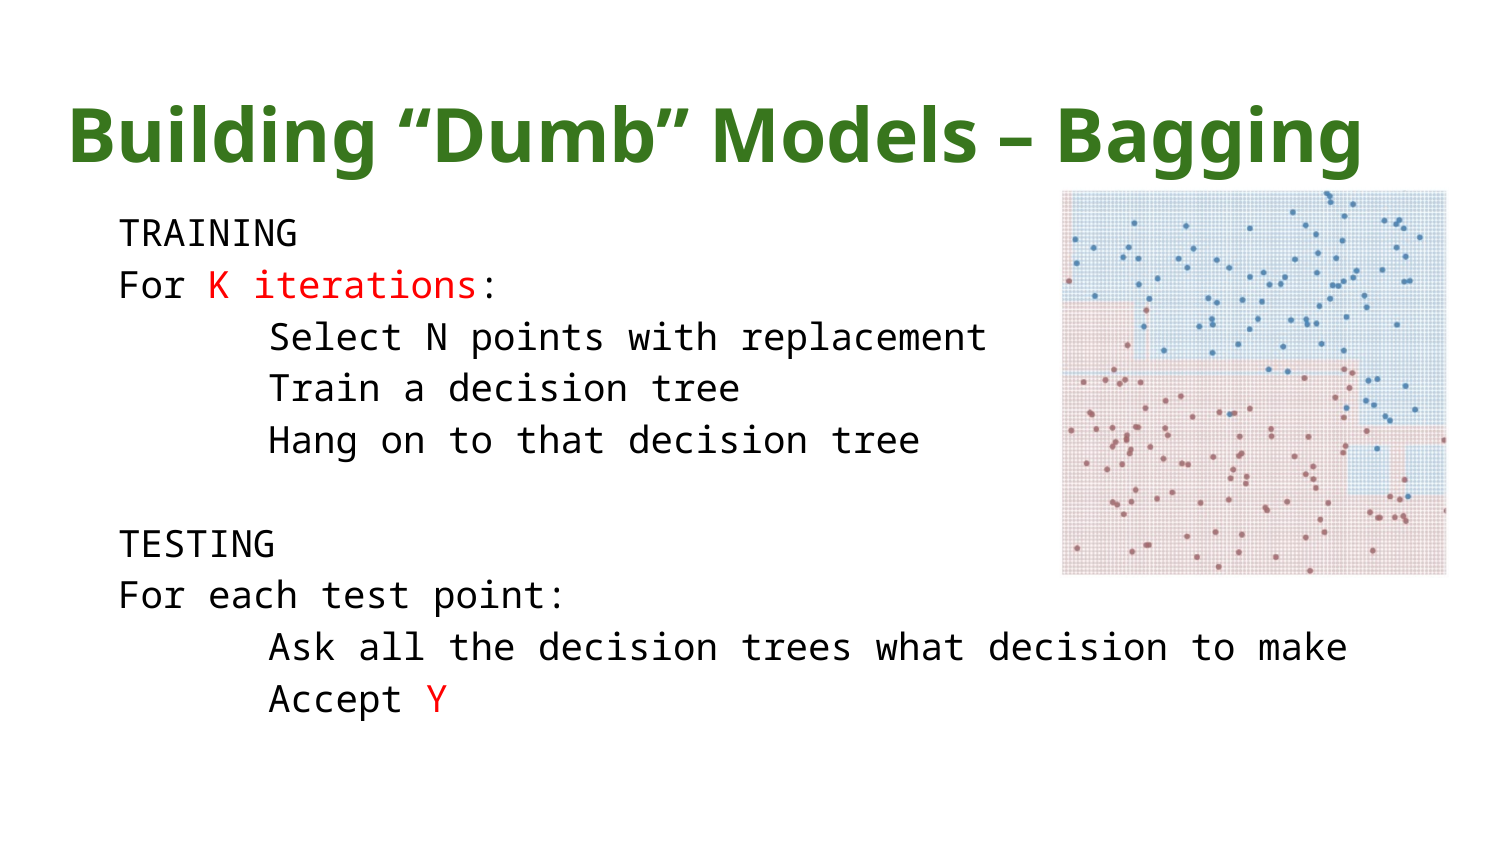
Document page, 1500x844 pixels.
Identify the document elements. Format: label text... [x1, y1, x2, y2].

picture [1058, 187, 1450, 579]
list TRAINING For K iterations: Select N points with replacement Train a decision tree Hang on to that decision tree TESTING For each test point: Ask all the decision trees what decision to make Accept Y [103, 187, 1397, 844]
title Building “Dumb” Models – Bagging [51, 72, 1449, 167]
